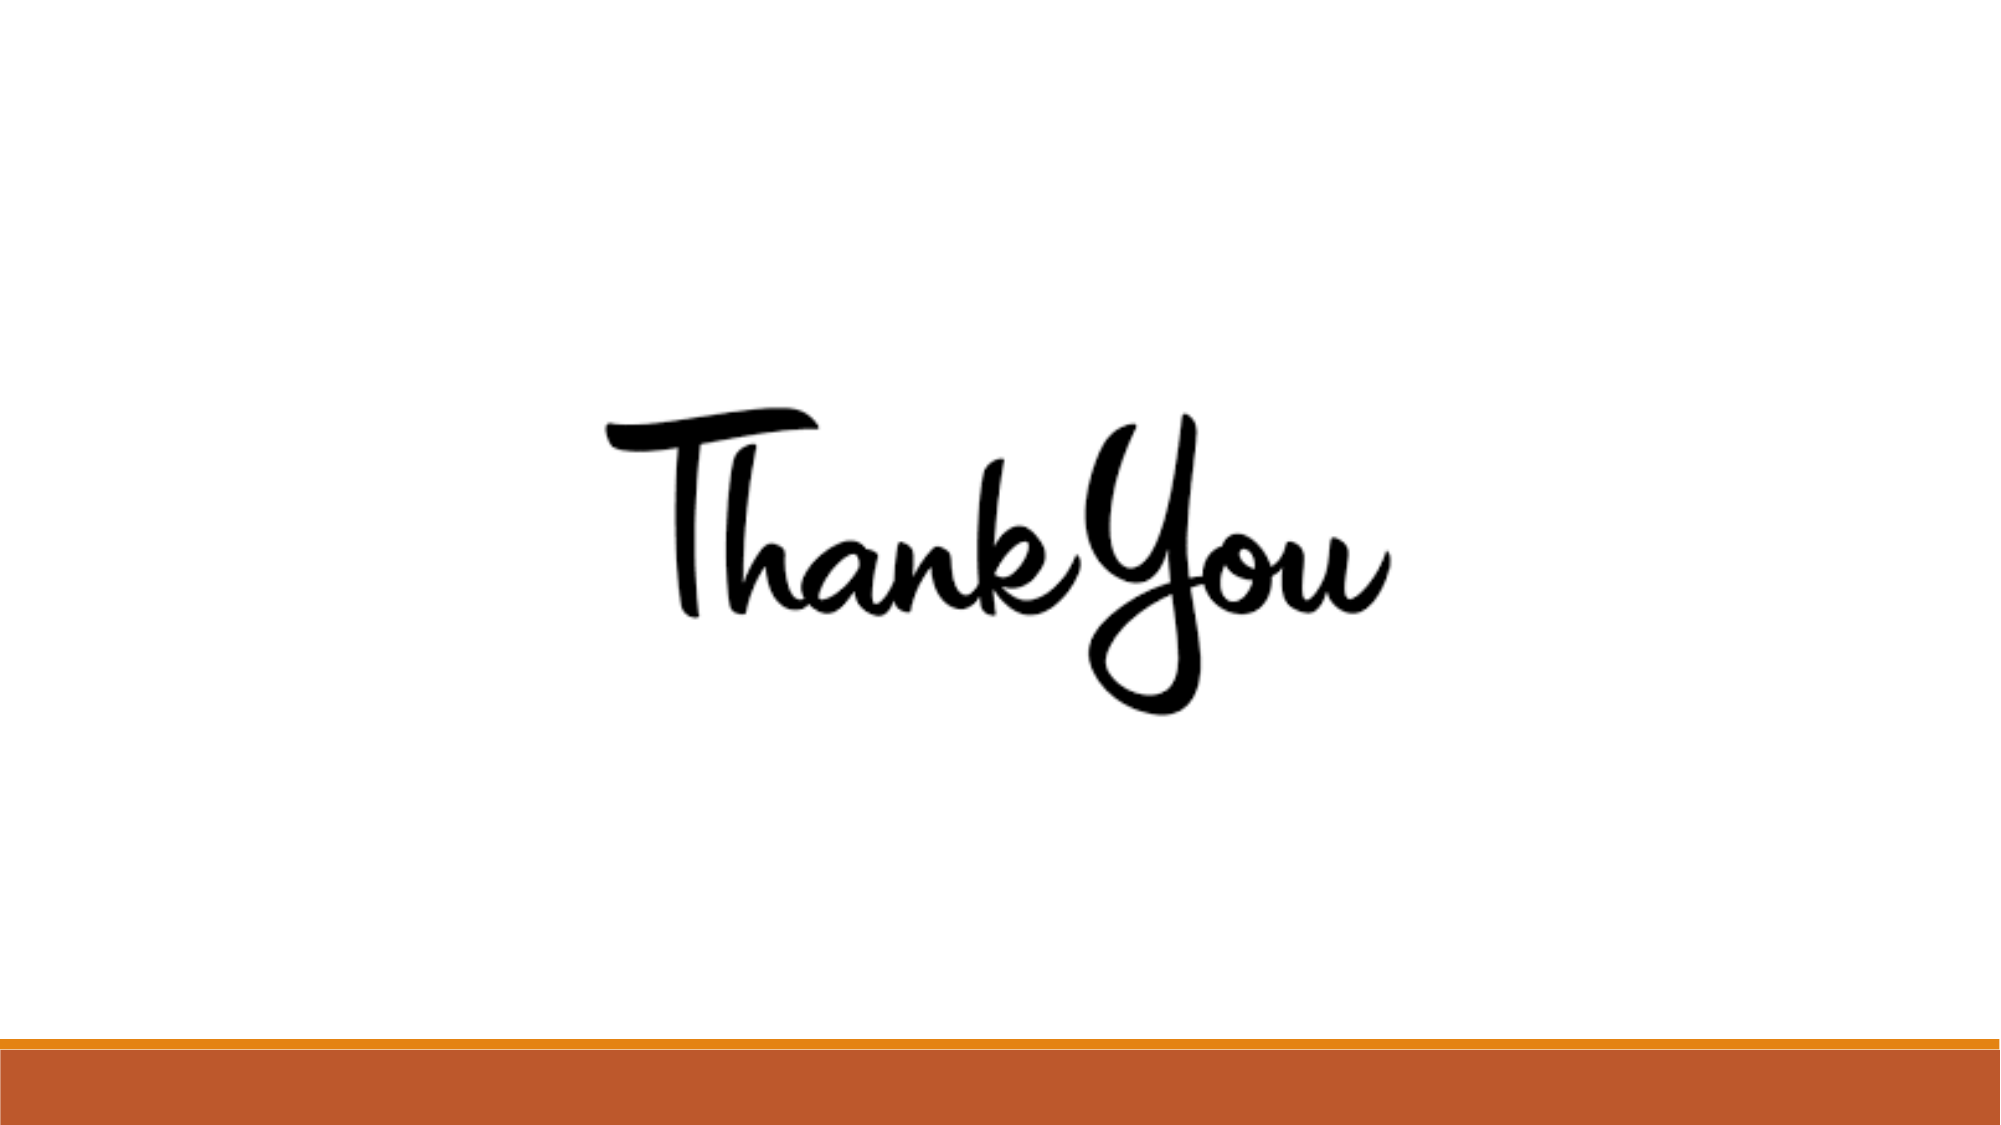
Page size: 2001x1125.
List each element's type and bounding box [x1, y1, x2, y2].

picture [577, 378, 1423, 747]
